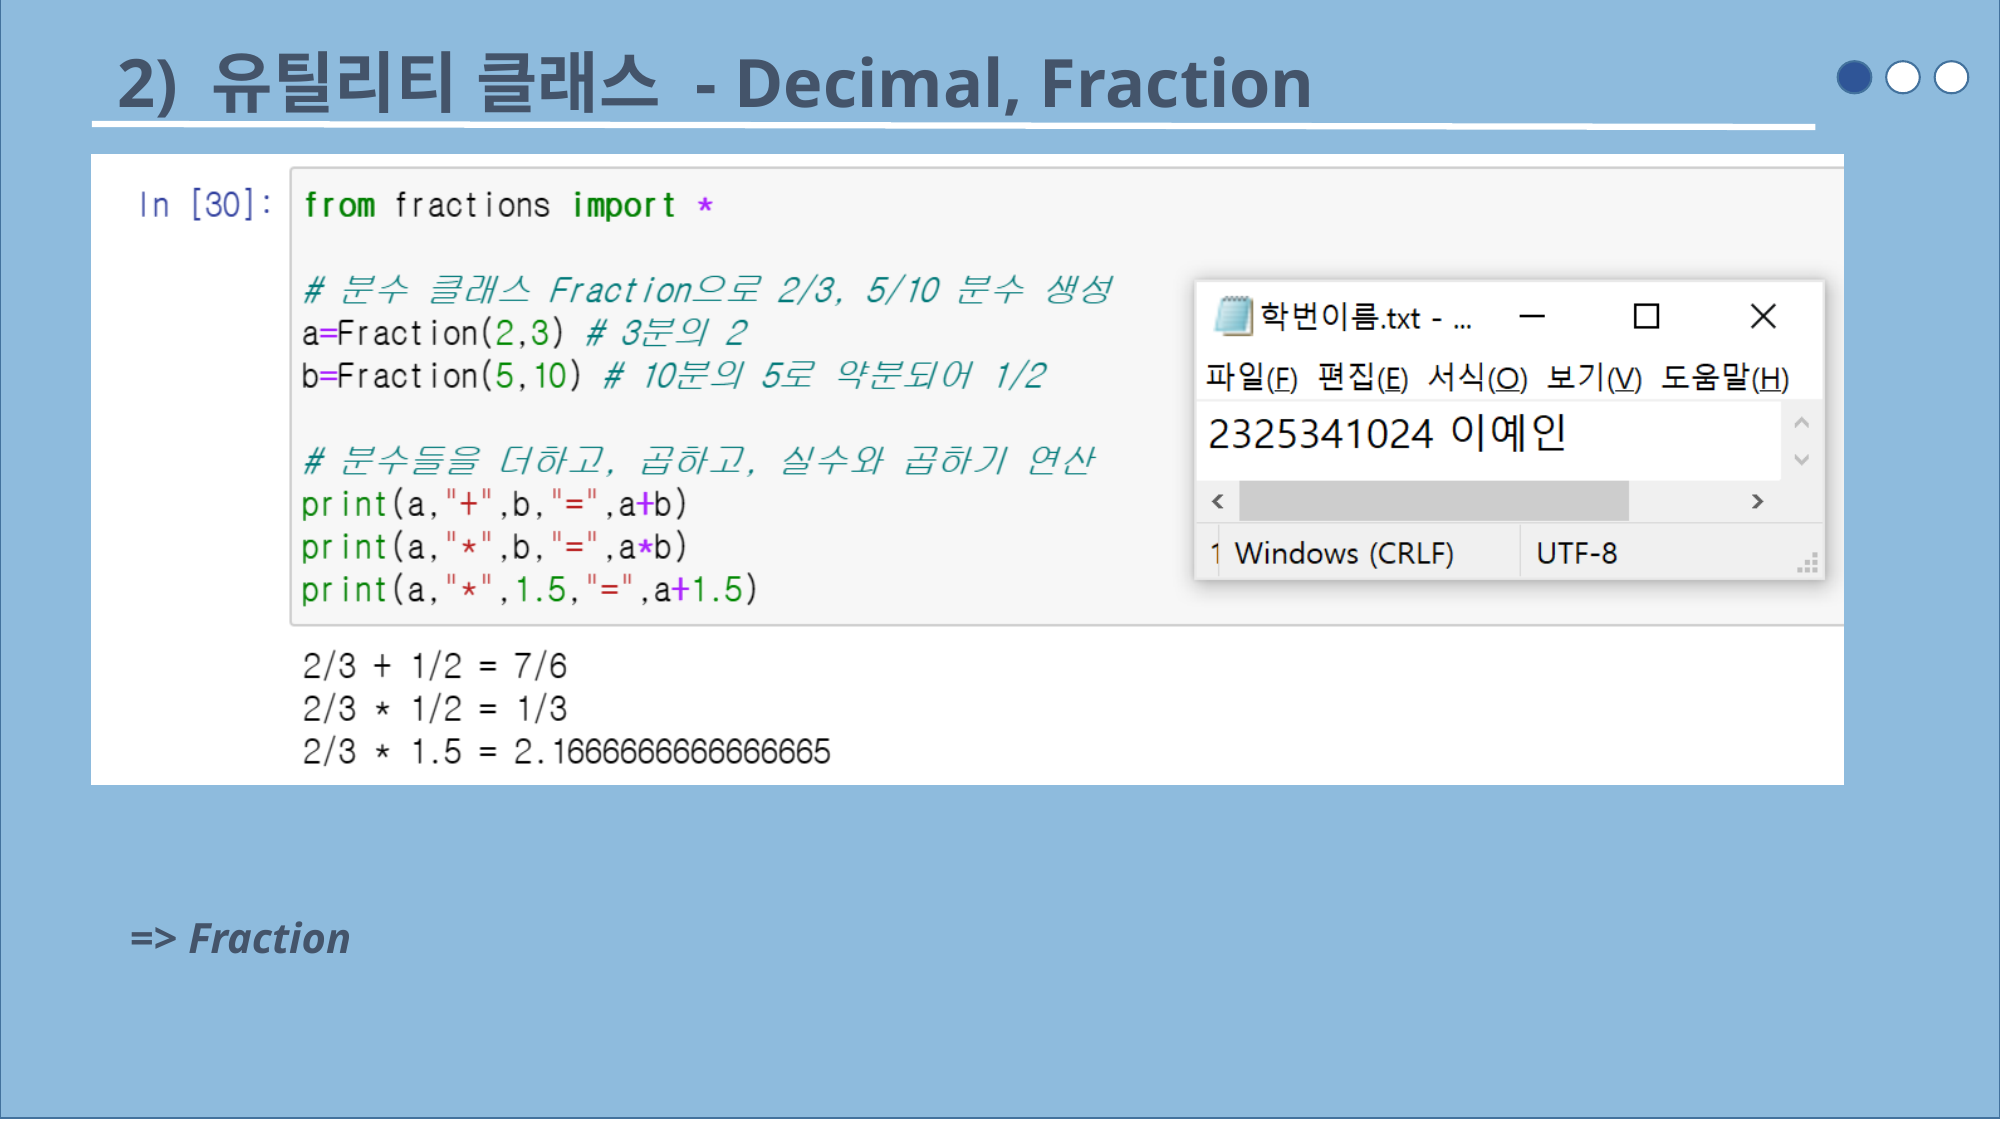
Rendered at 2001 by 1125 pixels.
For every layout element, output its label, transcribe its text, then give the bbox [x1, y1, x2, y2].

text_box [0, 0, 2000, 1119]
text_box 2) 유틸리티 클래스 - Decimal, Fraction [102, 33, 1838, 129]
text_box => Fraction [114, 904, 1897, 970]
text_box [91, 123, 1816, 127]
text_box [1837, 61, 1969, 94]
picture [91, 154, 1844, 785]
